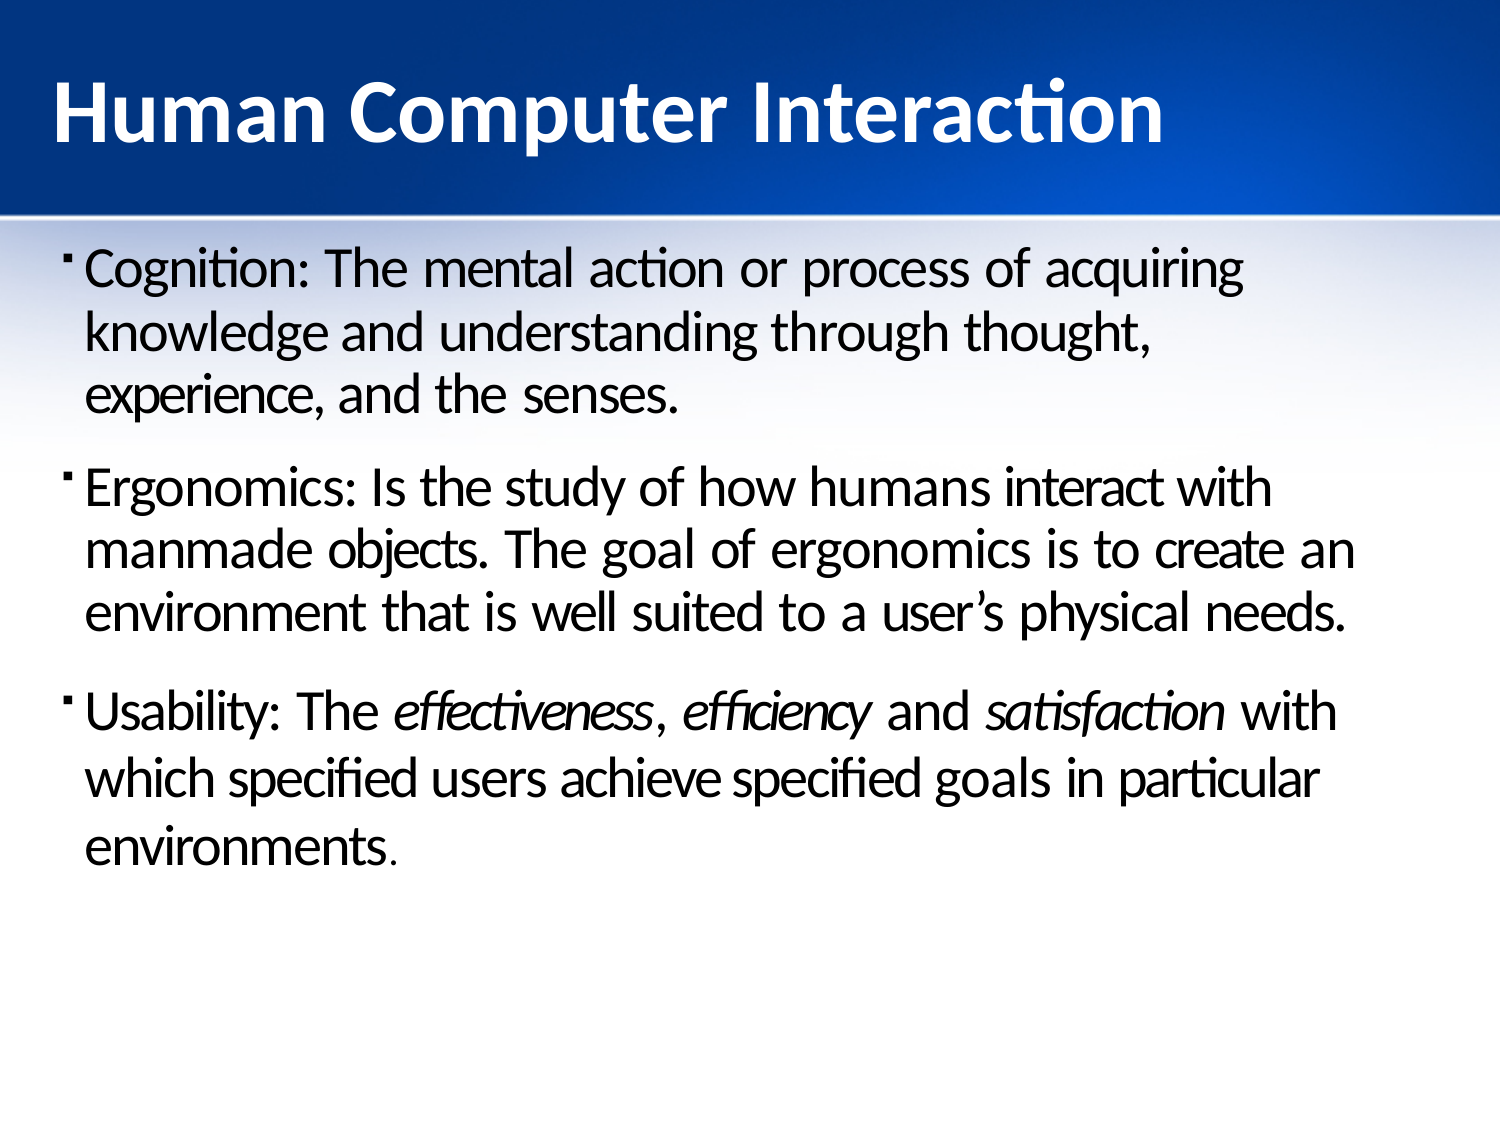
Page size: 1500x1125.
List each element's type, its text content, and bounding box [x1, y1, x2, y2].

picture [0, 0, 1500, 1125]
title Human Computer Interaction [37, 12, 1225, 200]
list Cognition: The mental action or process of acquiring knowledge and understanding through thought, experience, and the senses. Ergonomics: Is the study of how humans interact with manmade objects. The goal of ergonomics is to create an environment that is well suited to a user’s physical needs. Usability: The effectiveness, efficiency and satisfaction with which specified users achieve specified goals in particular environments. [37, 230, 1463, 1031]
